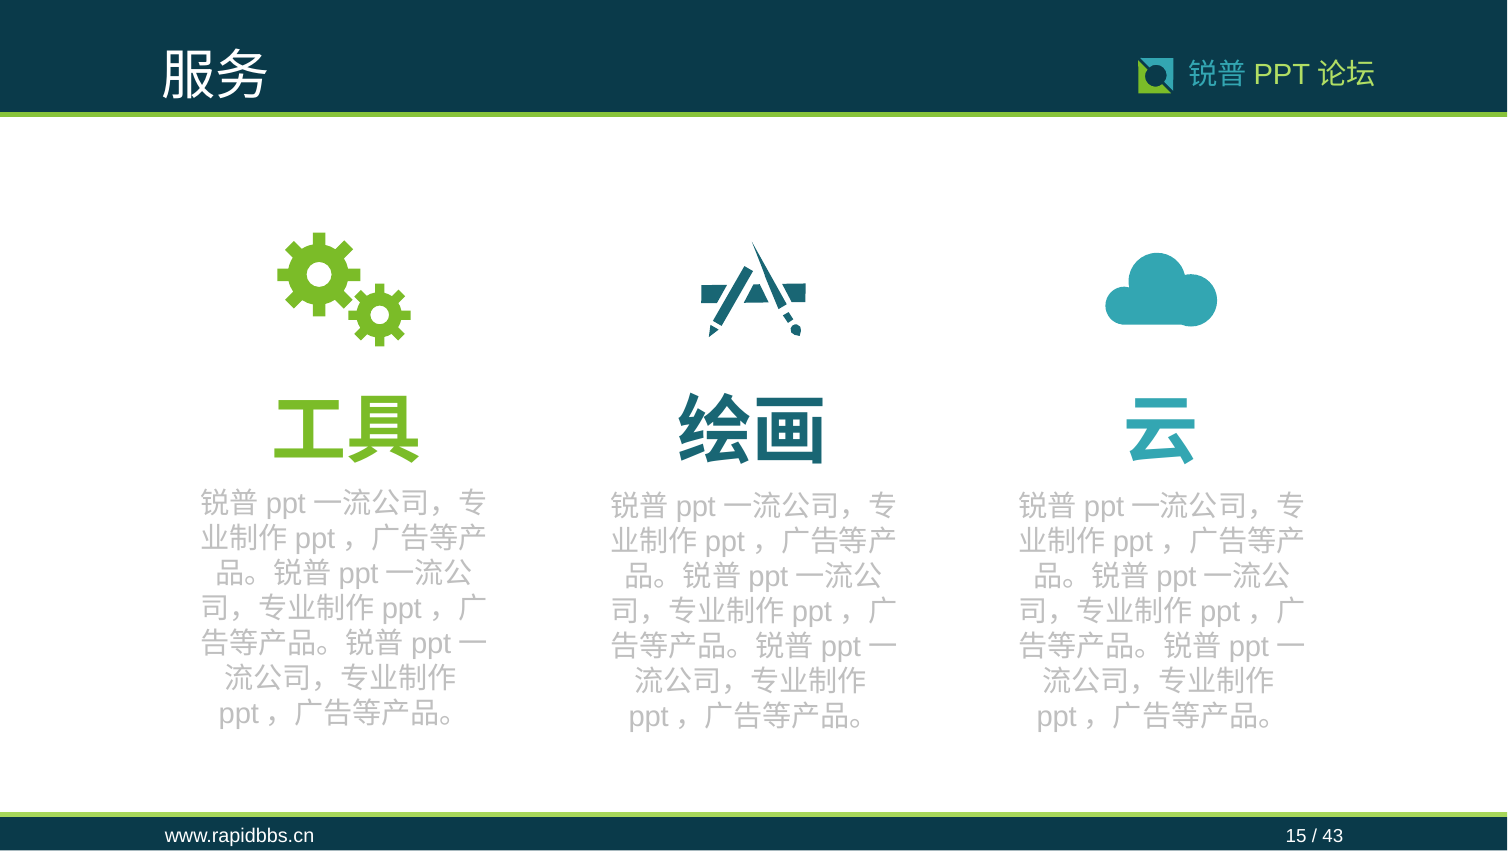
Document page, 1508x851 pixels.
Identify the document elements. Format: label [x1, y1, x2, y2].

text_box [0, 0, 1508, 851]
